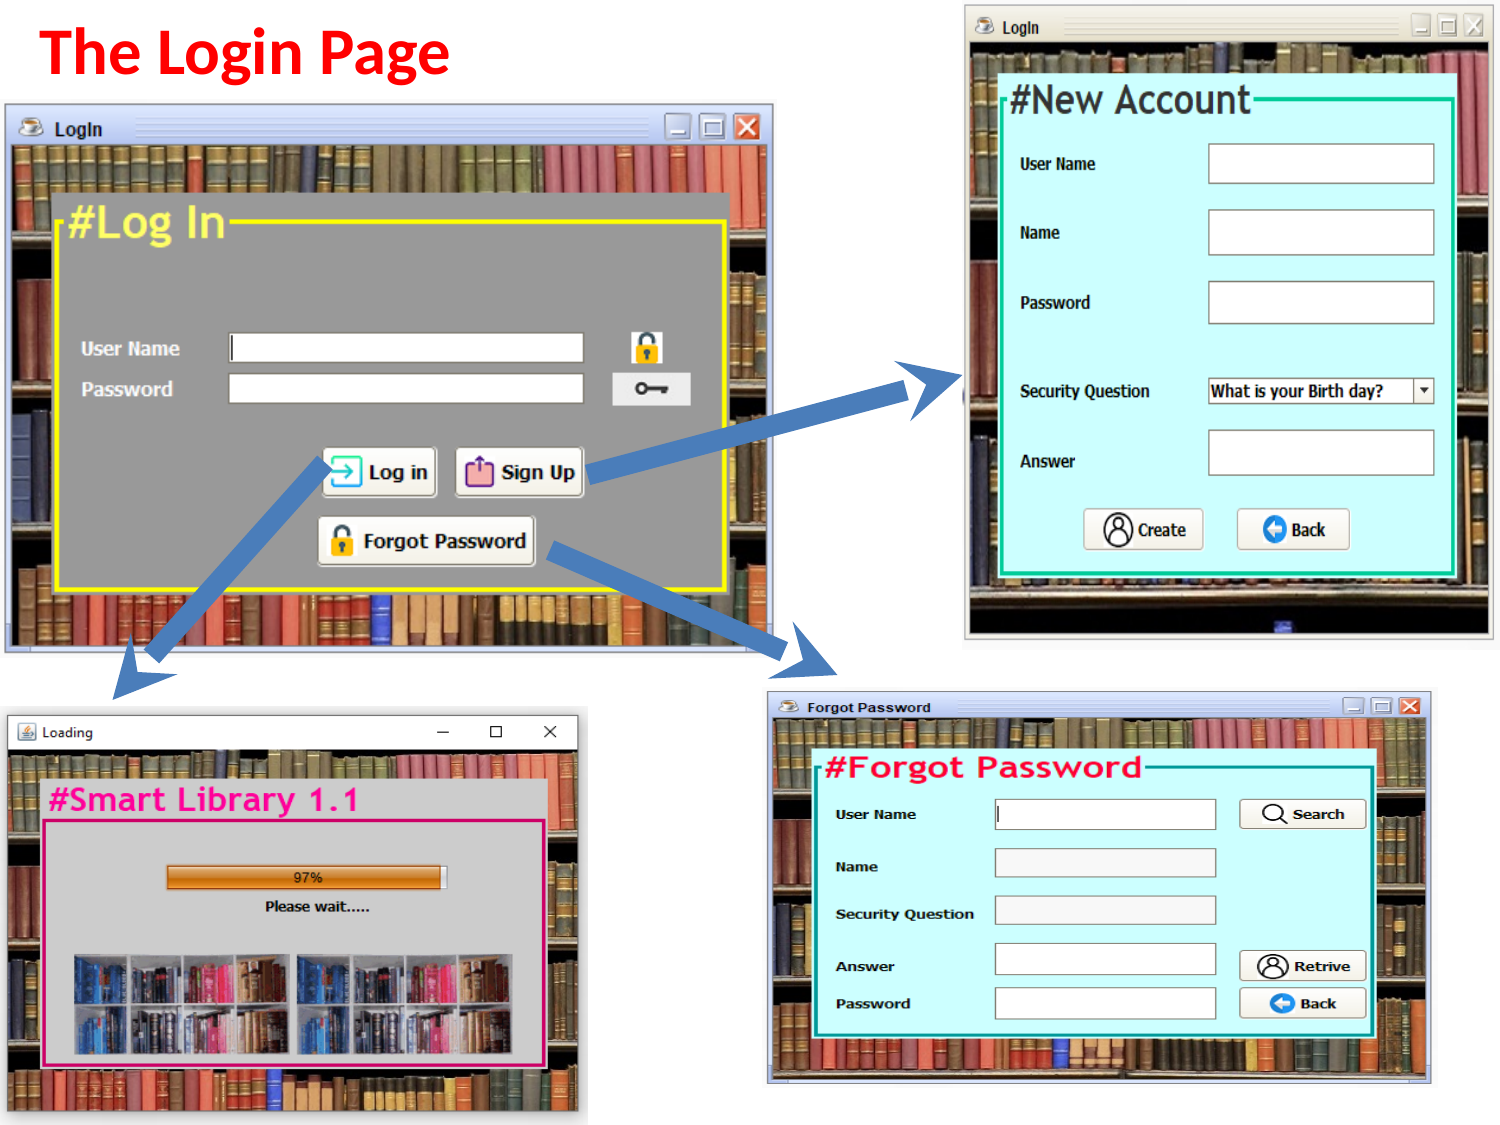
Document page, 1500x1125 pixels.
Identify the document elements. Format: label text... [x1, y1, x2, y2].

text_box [112, 462, 326, 701]
text_box The Login Page [24, 0, 588, 95]
picture [762, 687, 1438, 1088]
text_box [587, 374, 963, 476]
picture [0, 99, 777, 659]
picture [0, 706, 588, 1125]
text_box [549, 549, 838, 676]
picture [962, 0, 1500, 651]
